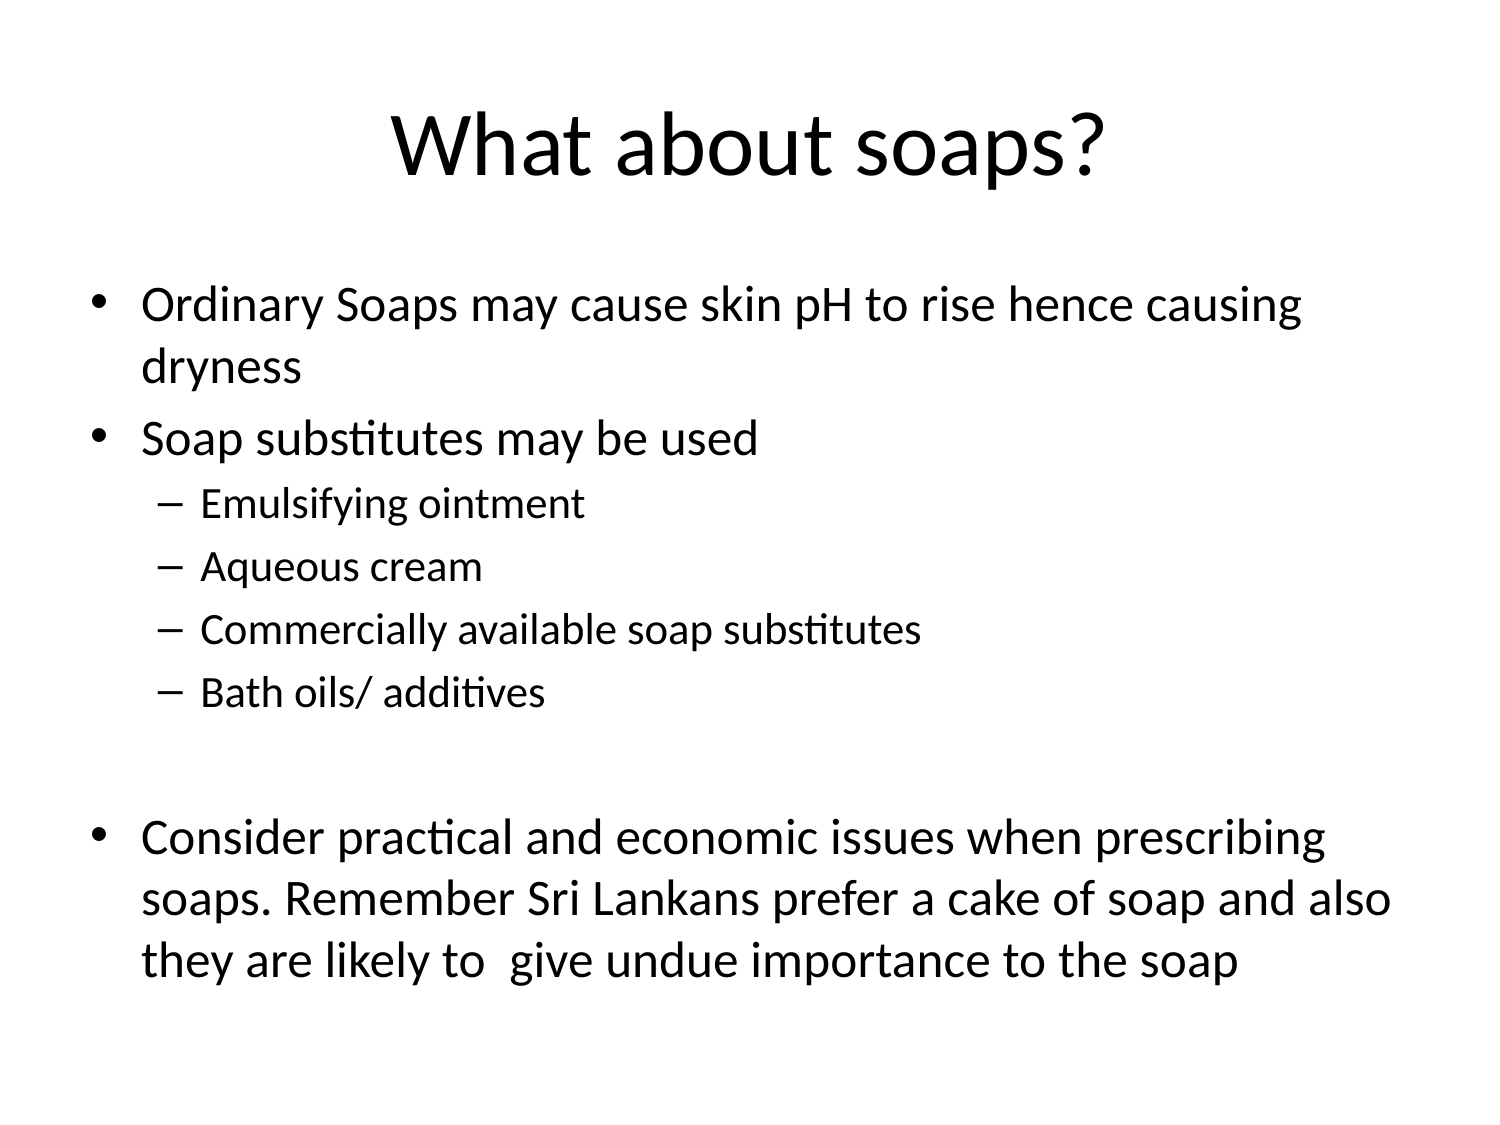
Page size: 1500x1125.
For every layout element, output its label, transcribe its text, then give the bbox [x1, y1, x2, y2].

title What about soaps? [75, 45, 1425, 233]
list Ordinary Soaps may cause skin pH to rise hence causing dryness Soap substitutes may be used Emulsifying ointment Aqueous cream Commercially available soap substitutes Bath oils/ additives Consider practical and economic issues when prescribing soaps. Remember Sri Lankans prefer a cake of soap and also they are likely to give undue importance to the soap [75, 262, 1425, 1005]
